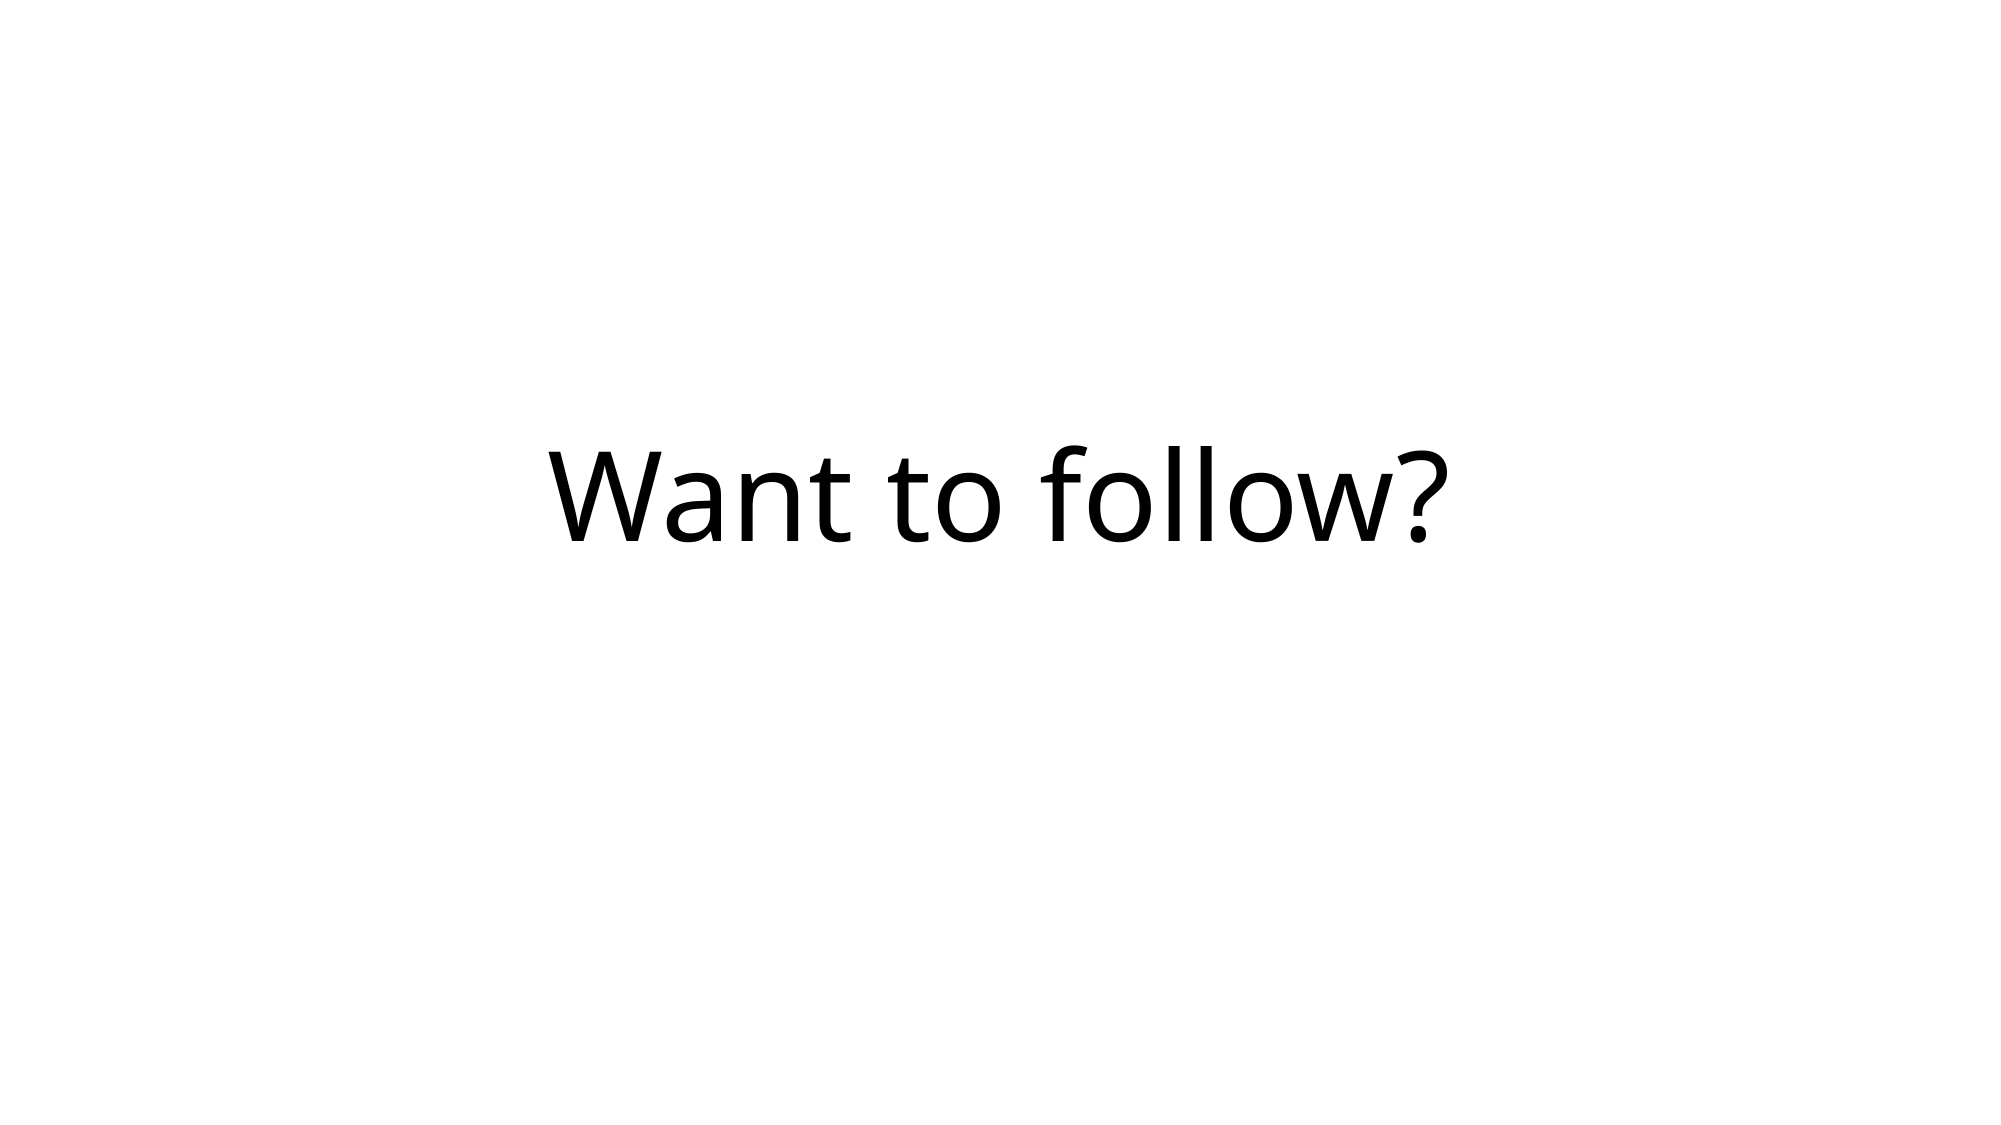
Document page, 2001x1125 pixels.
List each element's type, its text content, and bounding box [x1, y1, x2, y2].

title Want to follow? [249, 184, 1750, 576]
